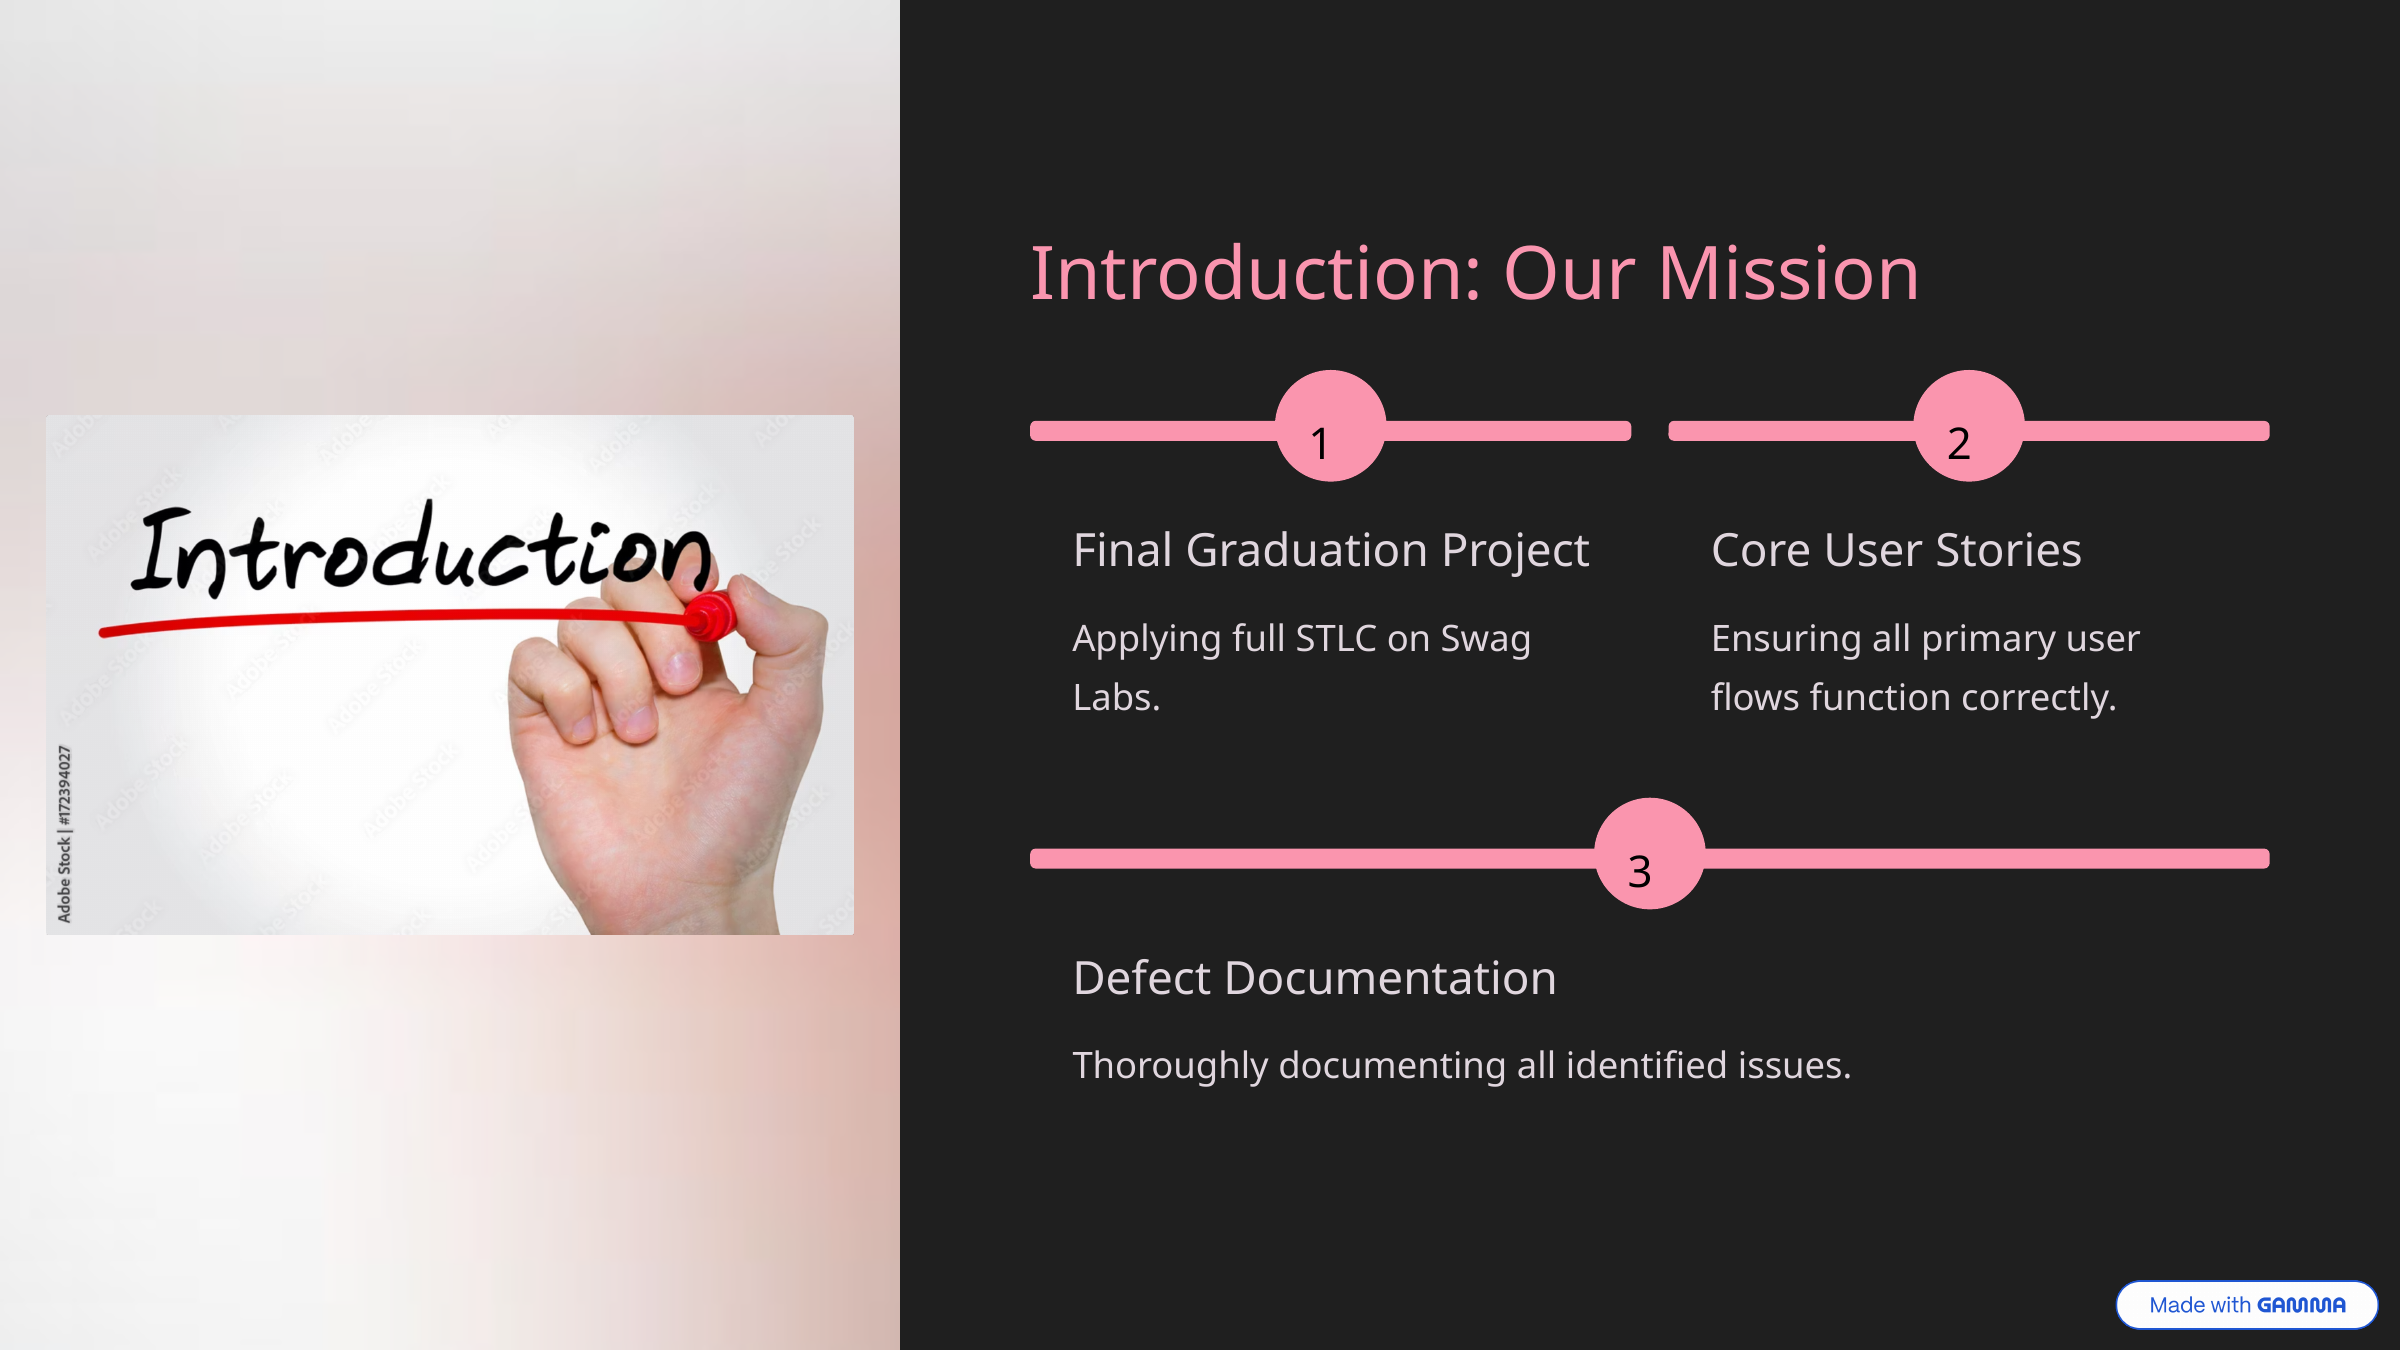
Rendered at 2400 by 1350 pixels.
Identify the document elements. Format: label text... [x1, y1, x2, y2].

text_box 2 [1946, 397, 1992, 454]
text_box Final Graduation Project [1072, 518, 1538, 577]
text_box [2024, 420, 2270, 441]
text_box Defect Documentation [1072, 946, 1538, 1005]
text_box 3 [1627, 825, 1673, 882]
text_box [1030, 848, 1596, 869]
text_box [1913, 369, 2025, 482]
text_box 1 [1308, 397, 1354, 454]
picture [2106, 1271, 2389, 1339]
text_box [1274, 369, 1387, 482]
text_box [1668, 440, 2270, 761]
text_box [1030, 420, 1276, 441]
text_box Applying full STLC on Swag Labs. [1072, 599, 1590, 719]
text_box Introduction: Our Mission [1030, 221, 1784, 315]
text_box [1030, 440, 1632, 761]
text_box Core User Stories [1710, 518, 2176, 577]
text_box [1594, 797, 1706, 910]
picture [0, 0, 900, 1350]
text_box [1385, 420, 1632, 441]
text_box [1704, 848, 2270, 869]
text_box Ensuring all primary user flows function correctly. [1710, 599, 2228, 719]
text_box Thoroughly documenting all identified issues. [1072, 1026, 2228, 1087]
text_box [1668, 420, 1915, 441]
text_box [1030, 868, 2270, 1129]
